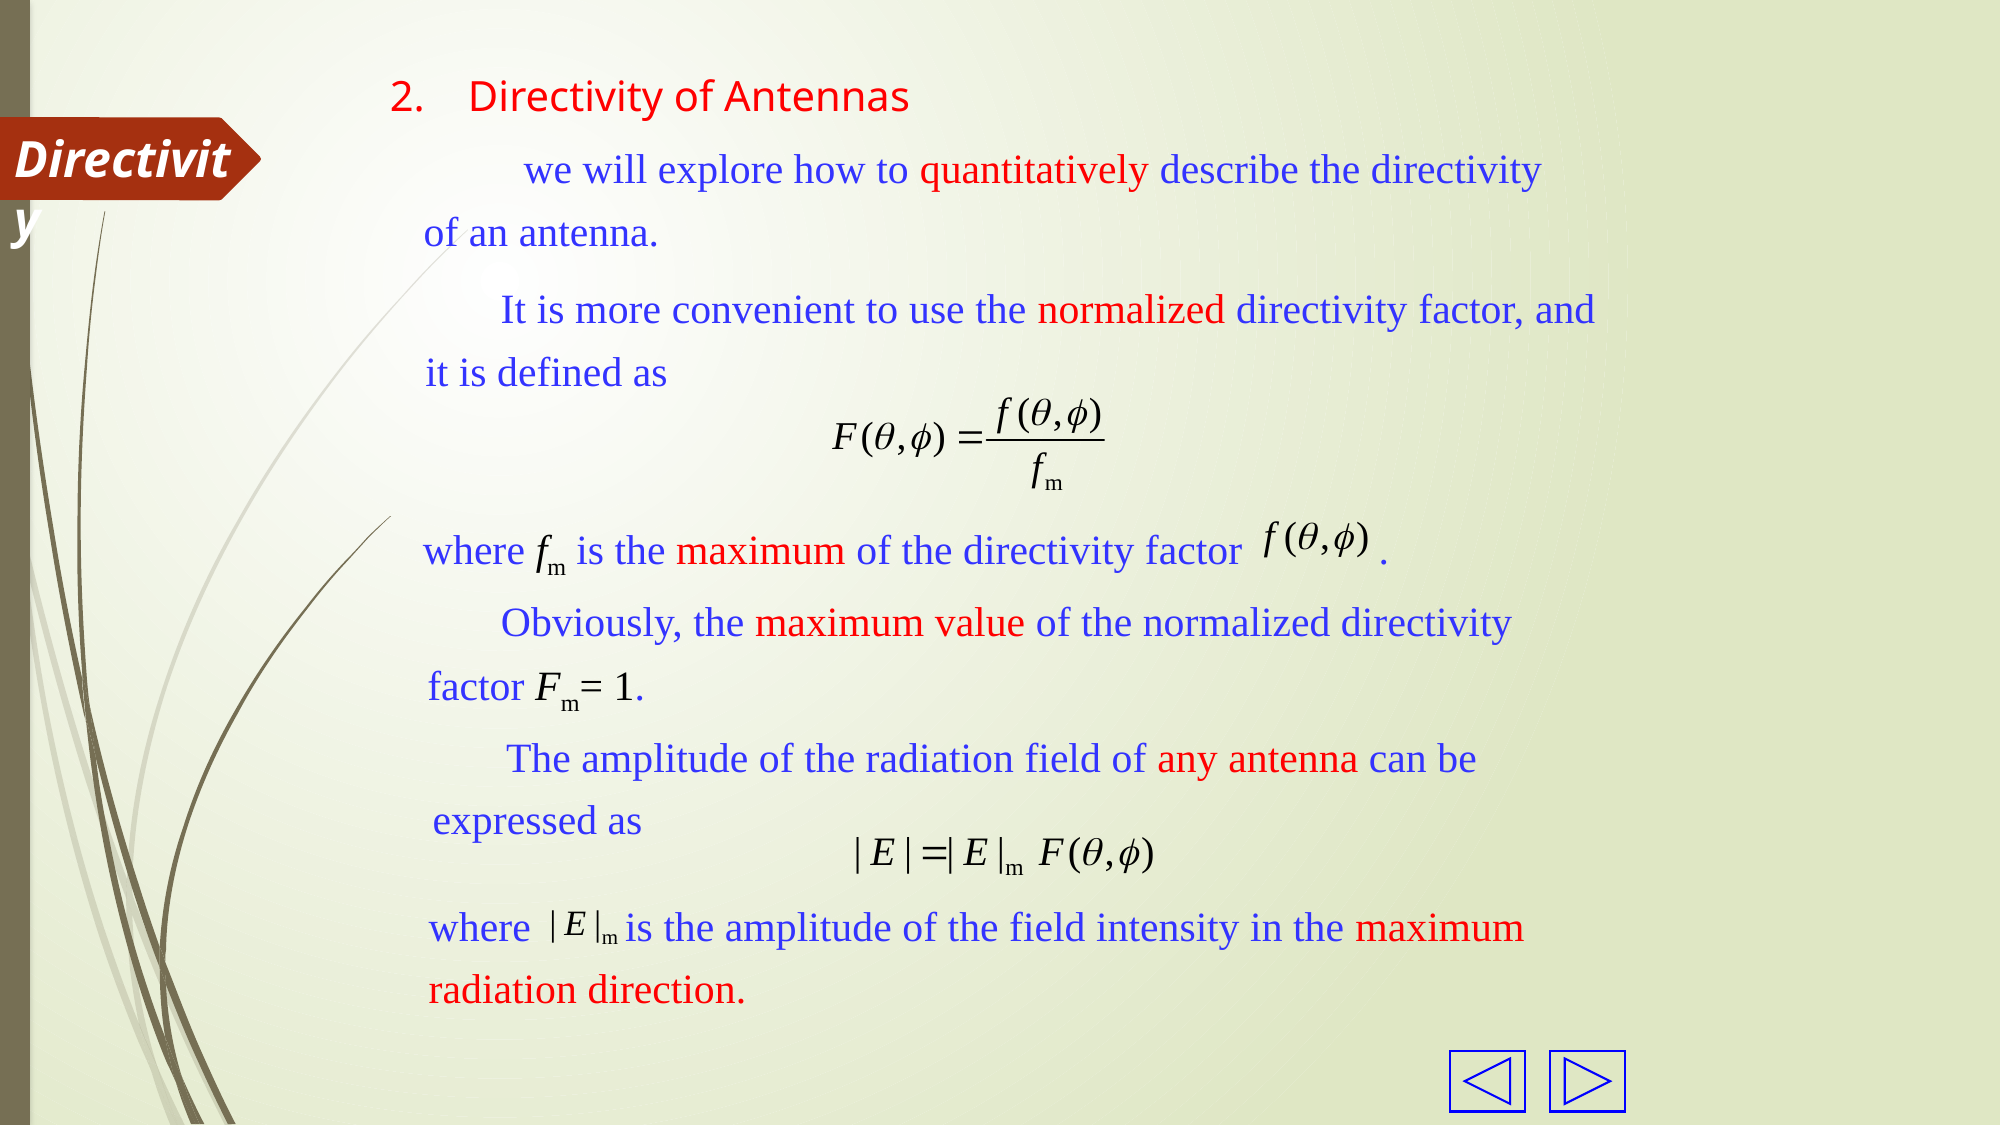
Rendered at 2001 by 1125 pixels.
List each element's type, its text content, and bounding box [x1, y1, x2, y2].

text_box Directivity [0, 120, 272, 255]
text_box we will explore how to quantitatively describe the directivity of an antenna. [408, 122, 1597, 263]
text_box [824, 387, 1113, 486]
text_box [849, 824, 1164, 878]
text_box 2. Directivity of Antennas [374, 37, 988, 128]
text_box [1449, 1050, 1525, 1112]
text_box Obviously, the maximum value of the normalized directivity factor Fm= 1. [412, 575, 1588, 724]
text_box The amplitude of the radiation field of any antenna can be expressed as [417, 710, 1593, 851]
text_box [1549, 1050, 1625, 1112]
text_box It is more convenient to use the normalized directivity factor, and it is defined as [410, 262, 1611, 403]
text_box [413, 879, 1602, 1021]
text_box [407, 487, 1476, 578]
